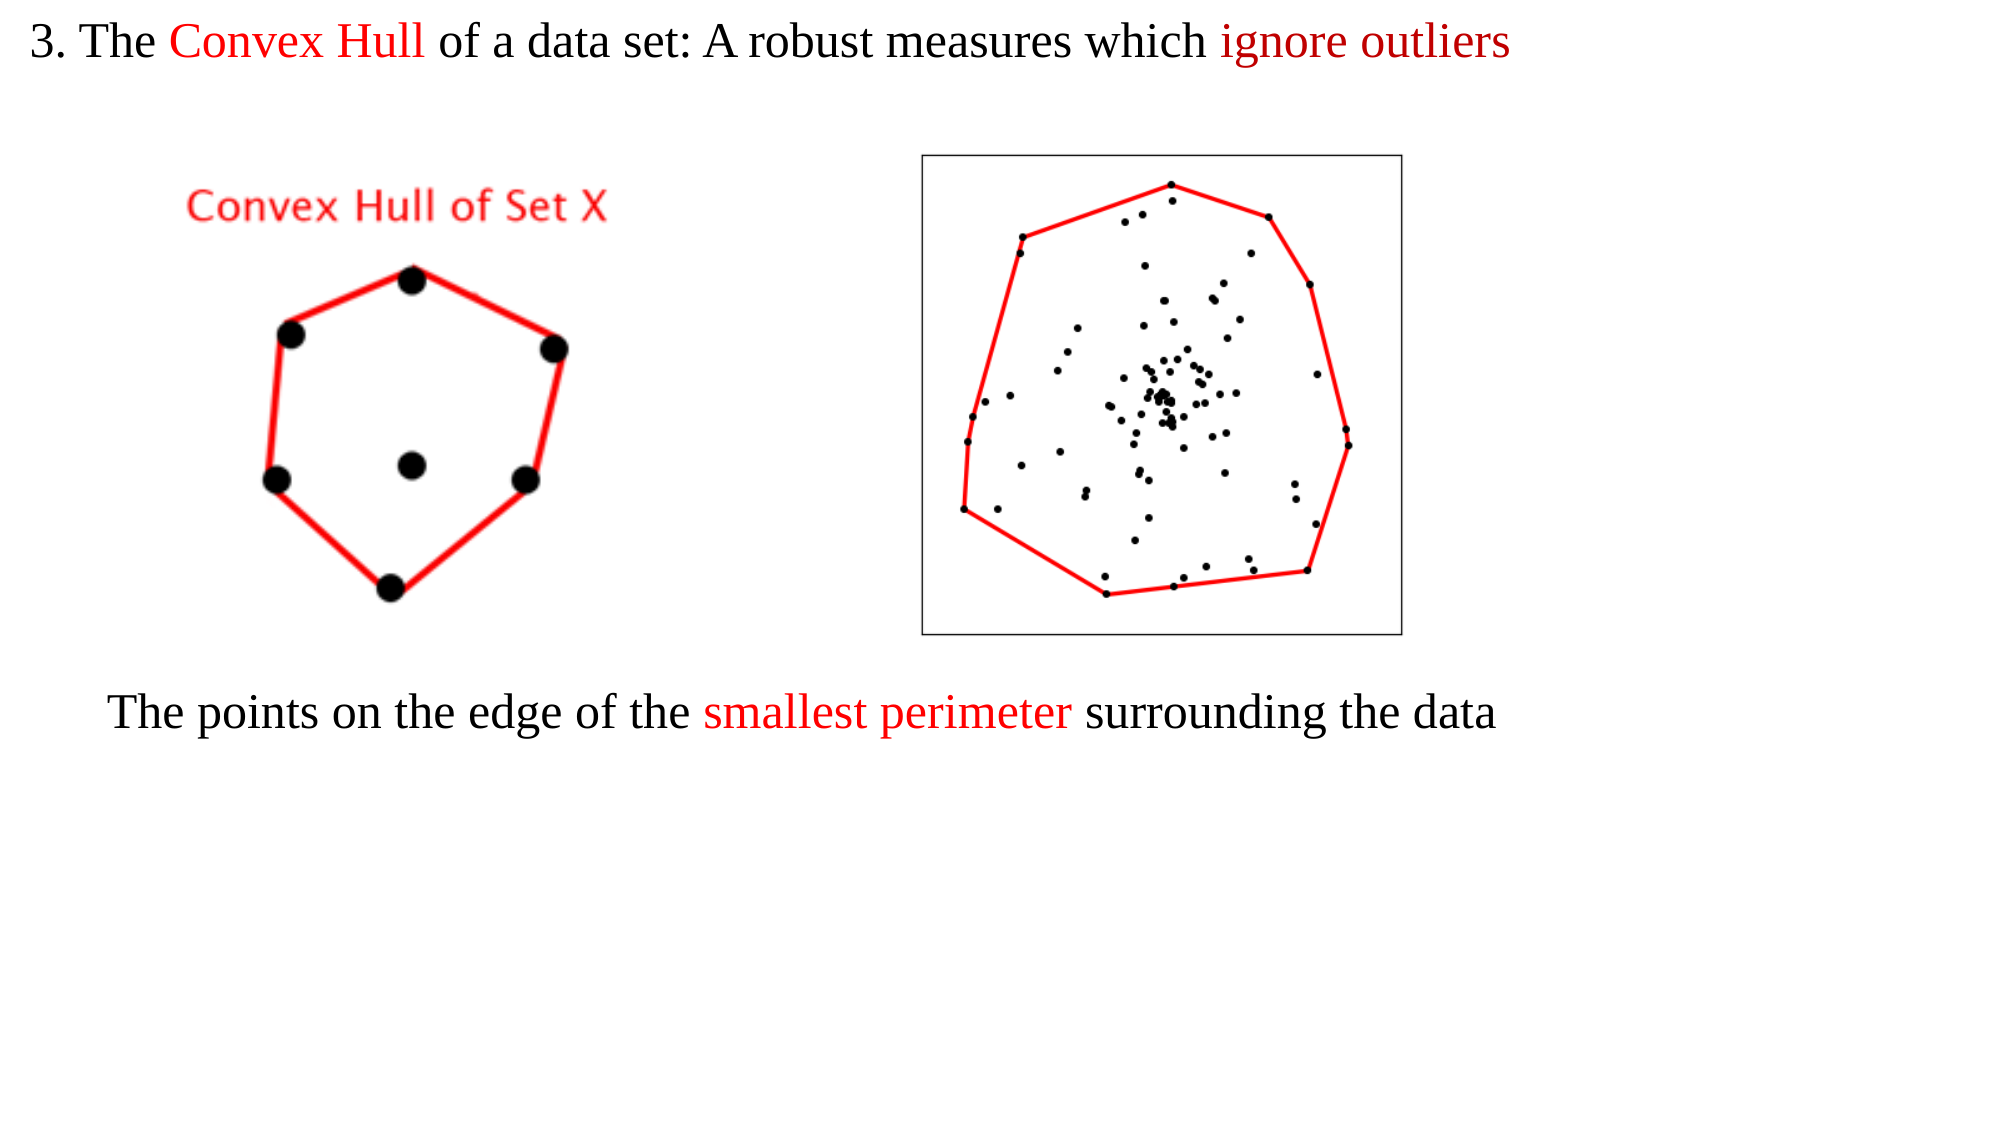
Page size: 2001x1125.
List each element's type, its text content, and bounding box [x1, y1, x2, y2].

text_box 3. The Convex Hull of a data set: A robust measures which ignore outliers [14, 0, 1969, 135]
text_box The points on the edge of the smallest perimeter surrounding the data [92, 670, 1789, 746]
picture [119, 95, 1551, 726]
